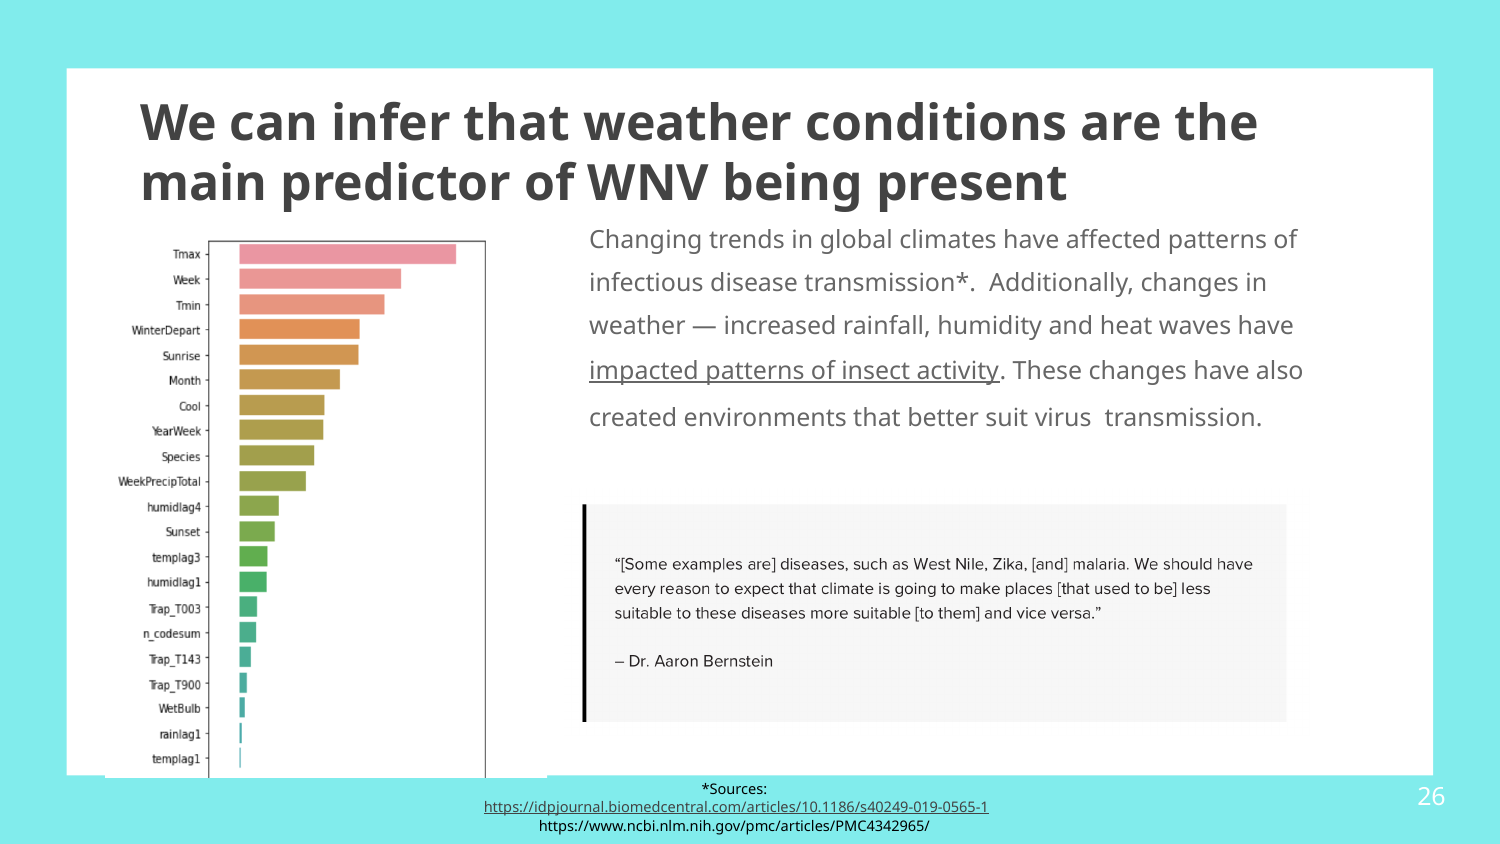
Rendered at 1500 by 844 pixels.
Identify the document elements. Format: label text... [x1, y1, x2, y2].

slide_number ‹#› [1402, 764, 1493, 830]
title We can infer that weather conditions are the main predictor of WNV being present [125, 161, 1375, 224]
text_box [104, 225, 548, 778]
subtitle Changing trends in global climates have affected patterns of infectious disease transmission*. Additionally, changes in weather — increased rainfall, humidity and heat waves have impacted patterns of insect activity. These changes have also created environments that better suit virus transmission. [499, 194, 1375, 514]
text_box *Sources: https://idpjournal.biomedcentral.com/articles/10.1186/s40249-019-0565-1 https://www.ncbi.nlm.nih.gov/pmc/articles/PMC4342965/ [361, 764, 1108, 799]
picture [563, 488, 1310, 736]
